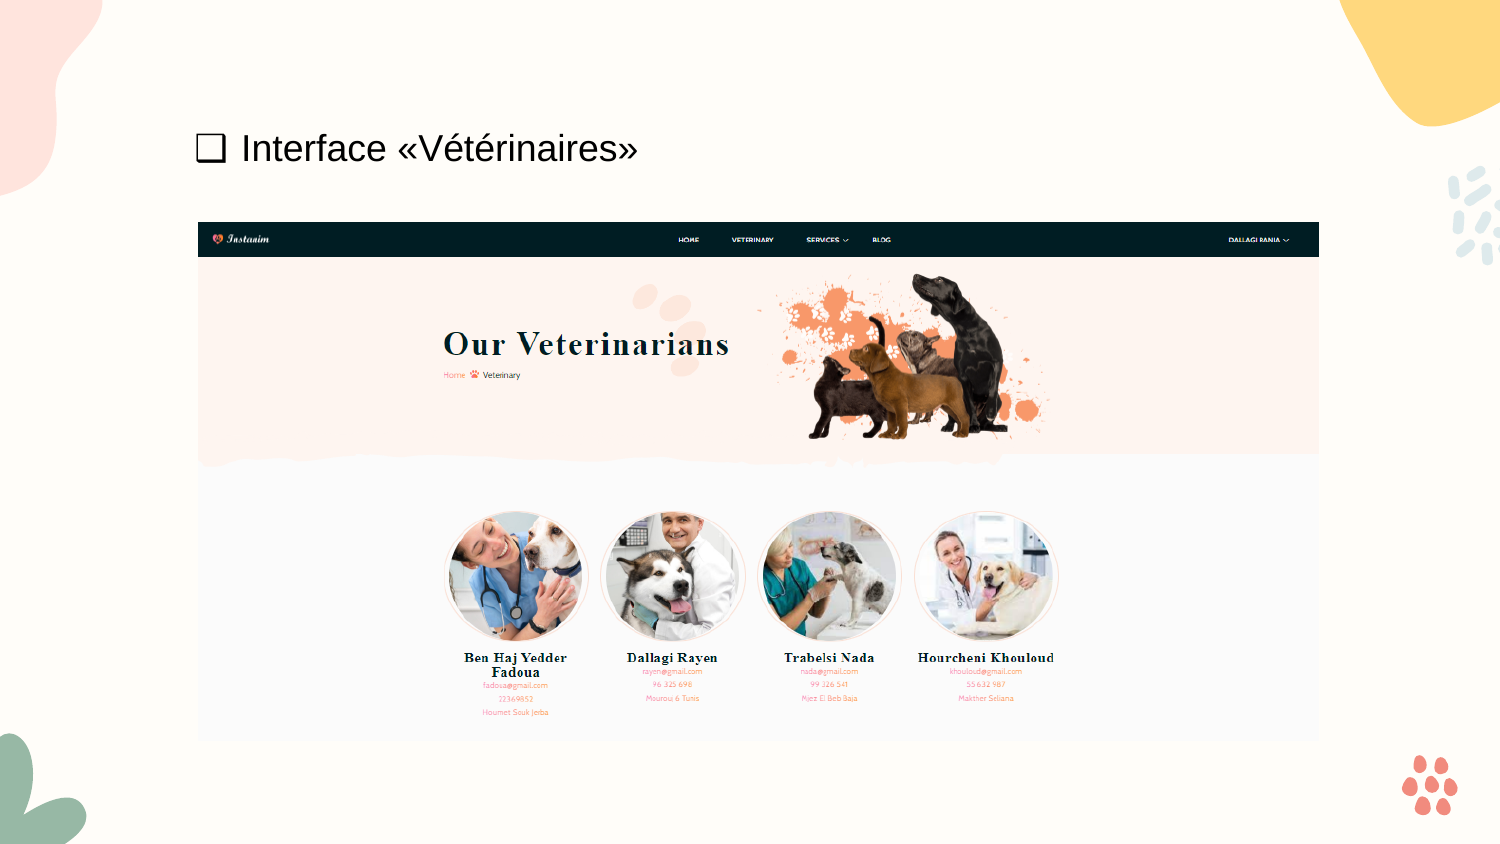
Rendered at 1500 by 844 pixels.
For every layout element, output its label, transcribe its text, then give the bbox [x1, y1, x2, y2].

text_box Interface «Vétérinaires» [179, 100, 740, 188]
picture [198, 222, 1320, 741]
